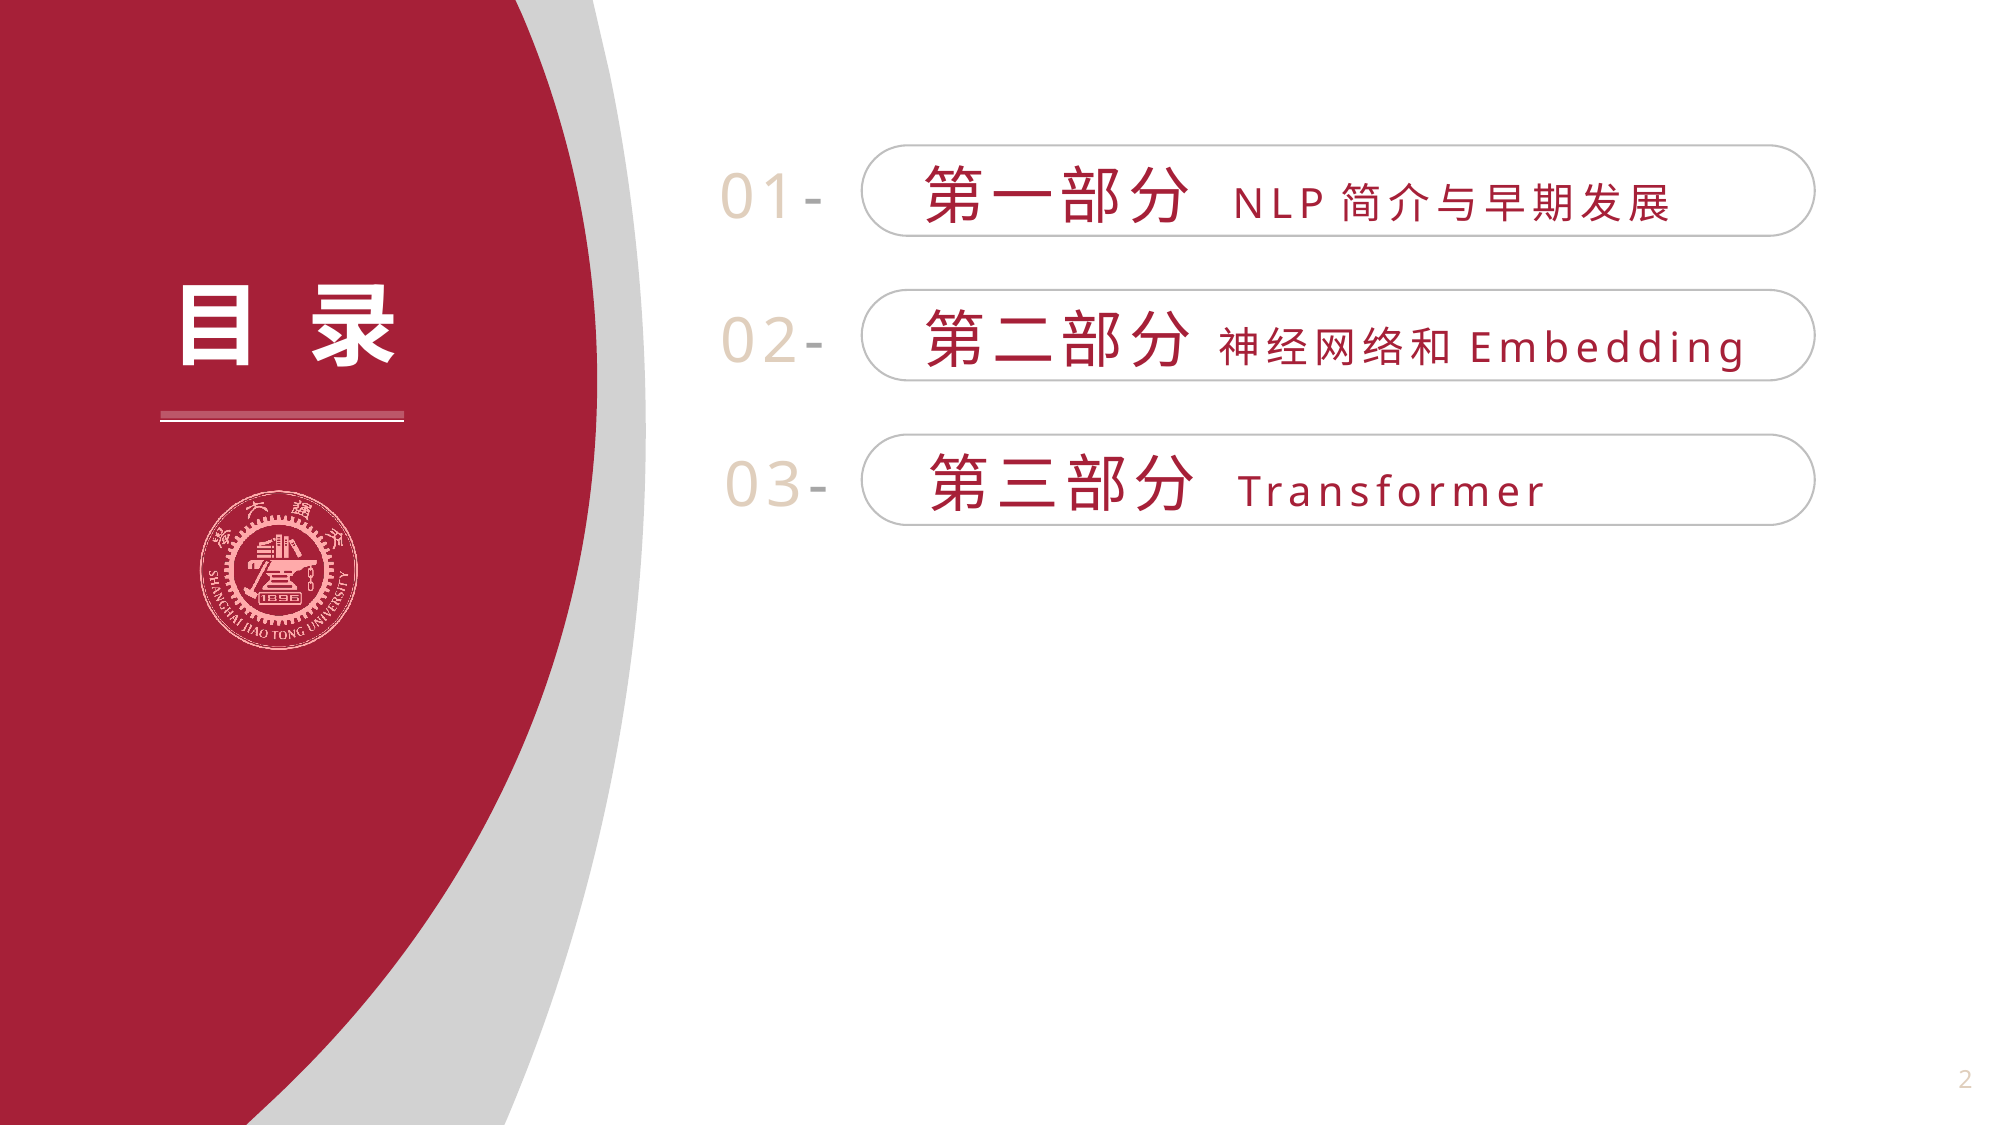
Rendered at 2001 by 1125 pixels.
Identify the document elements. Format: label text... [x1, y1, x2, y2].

text_box [878, 433, 1798, 526]
text_box 01- [704, 155, 894, 231]
text_box [1806, 306, 1816, 364]
text_box [159, 410, 405, 419]
text_box [878, 288, 1799, 382]
text_box 03- [709, 443, 898, 519]
slide_number 2 [1817, 1052, 1988, 1109]
text_box 第二部分 神经网络和Embedding [908, 299, 1806, 375]
text_box [1805, 160, 1816, 221]
text_box 02- [705, 299, 895, 375]
text_box [877, 144, 1799, 237]
text_box 第三部分 Transformer [912, 443, 1805, 519]
text_box 第一部分 NLP简介与早期发展 [907, 155, 1805, 231]
text_box [1805, 450, 1816, 510]
